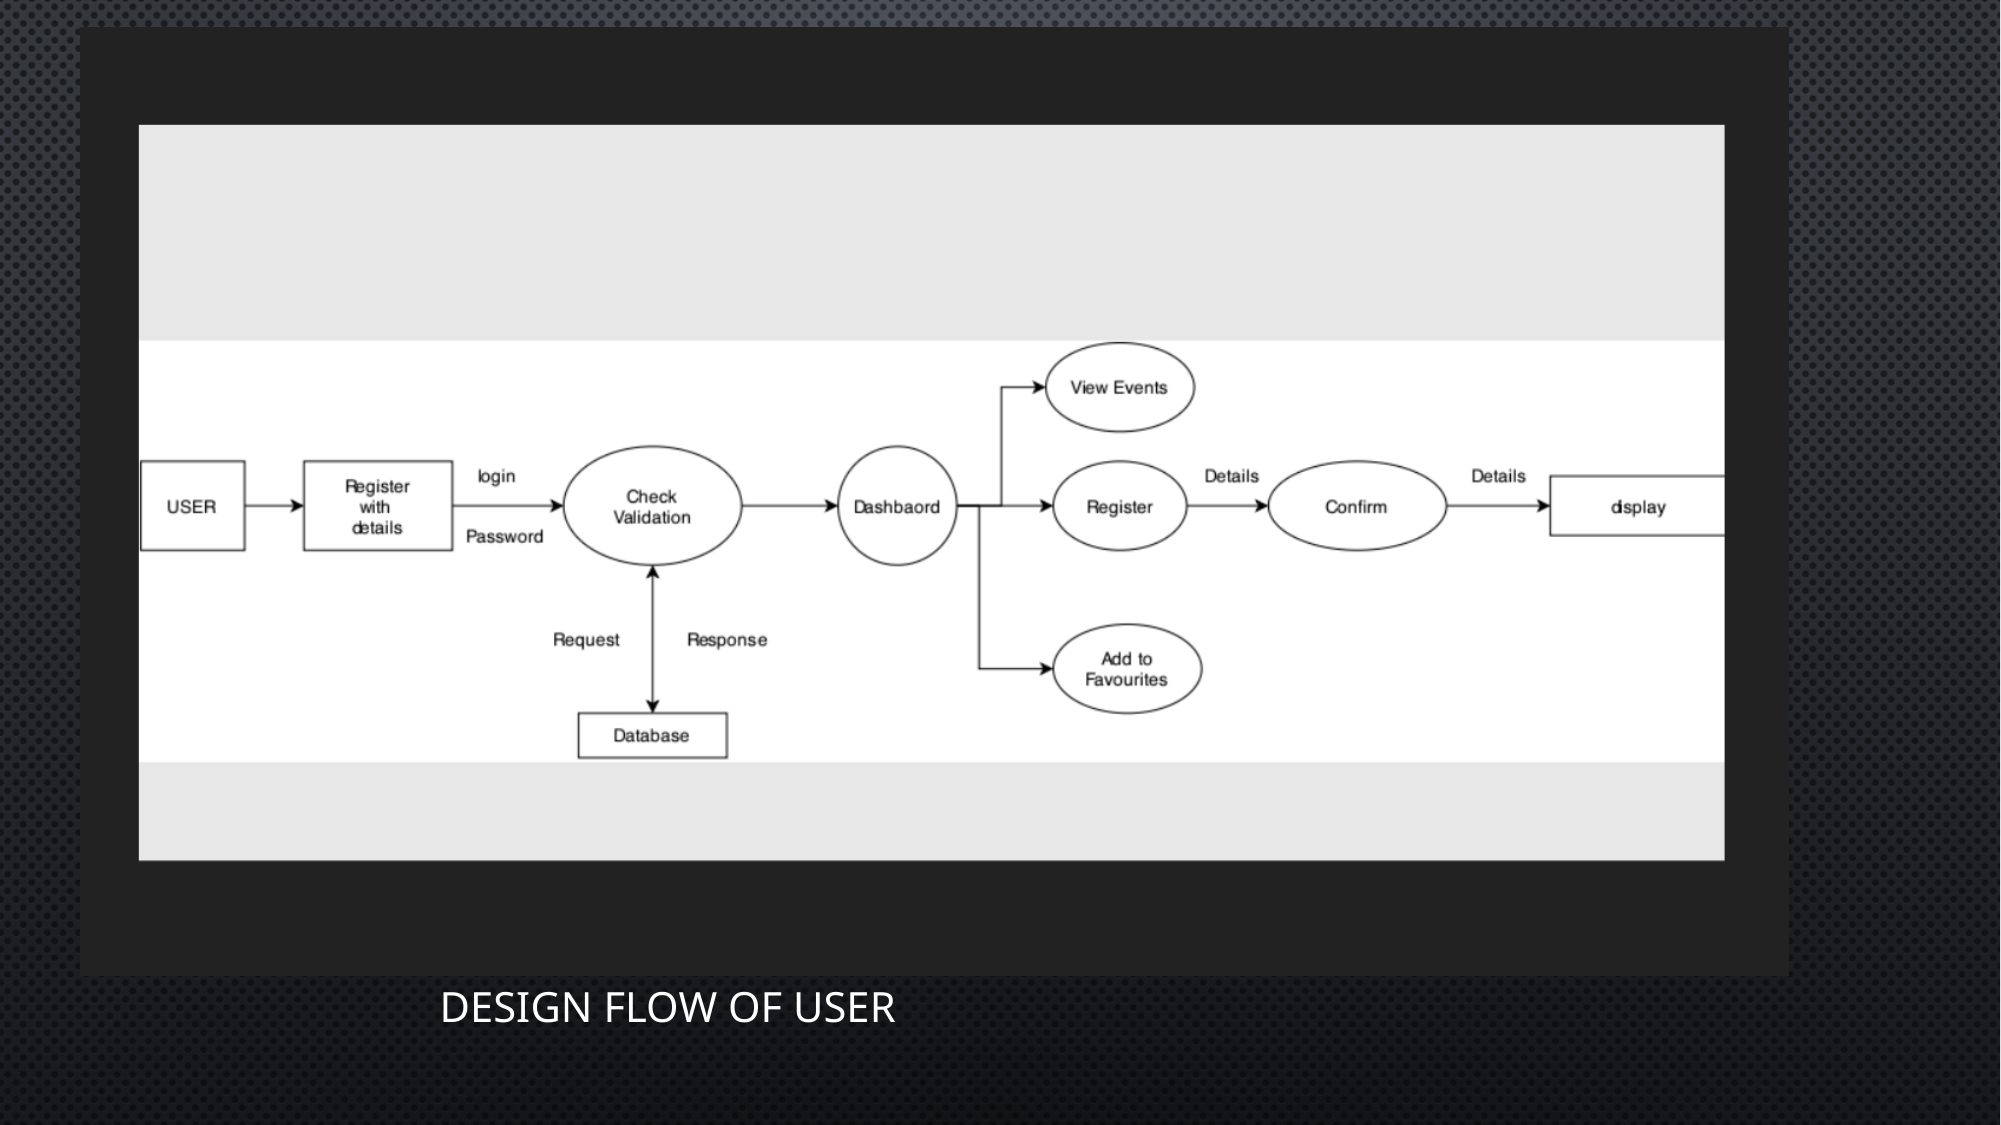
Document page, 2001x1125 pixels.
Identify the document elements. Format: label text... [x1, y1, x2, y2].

list design flow of user [424, 887, 2000, 1125]
picture [79, 27, 1789, 976]
